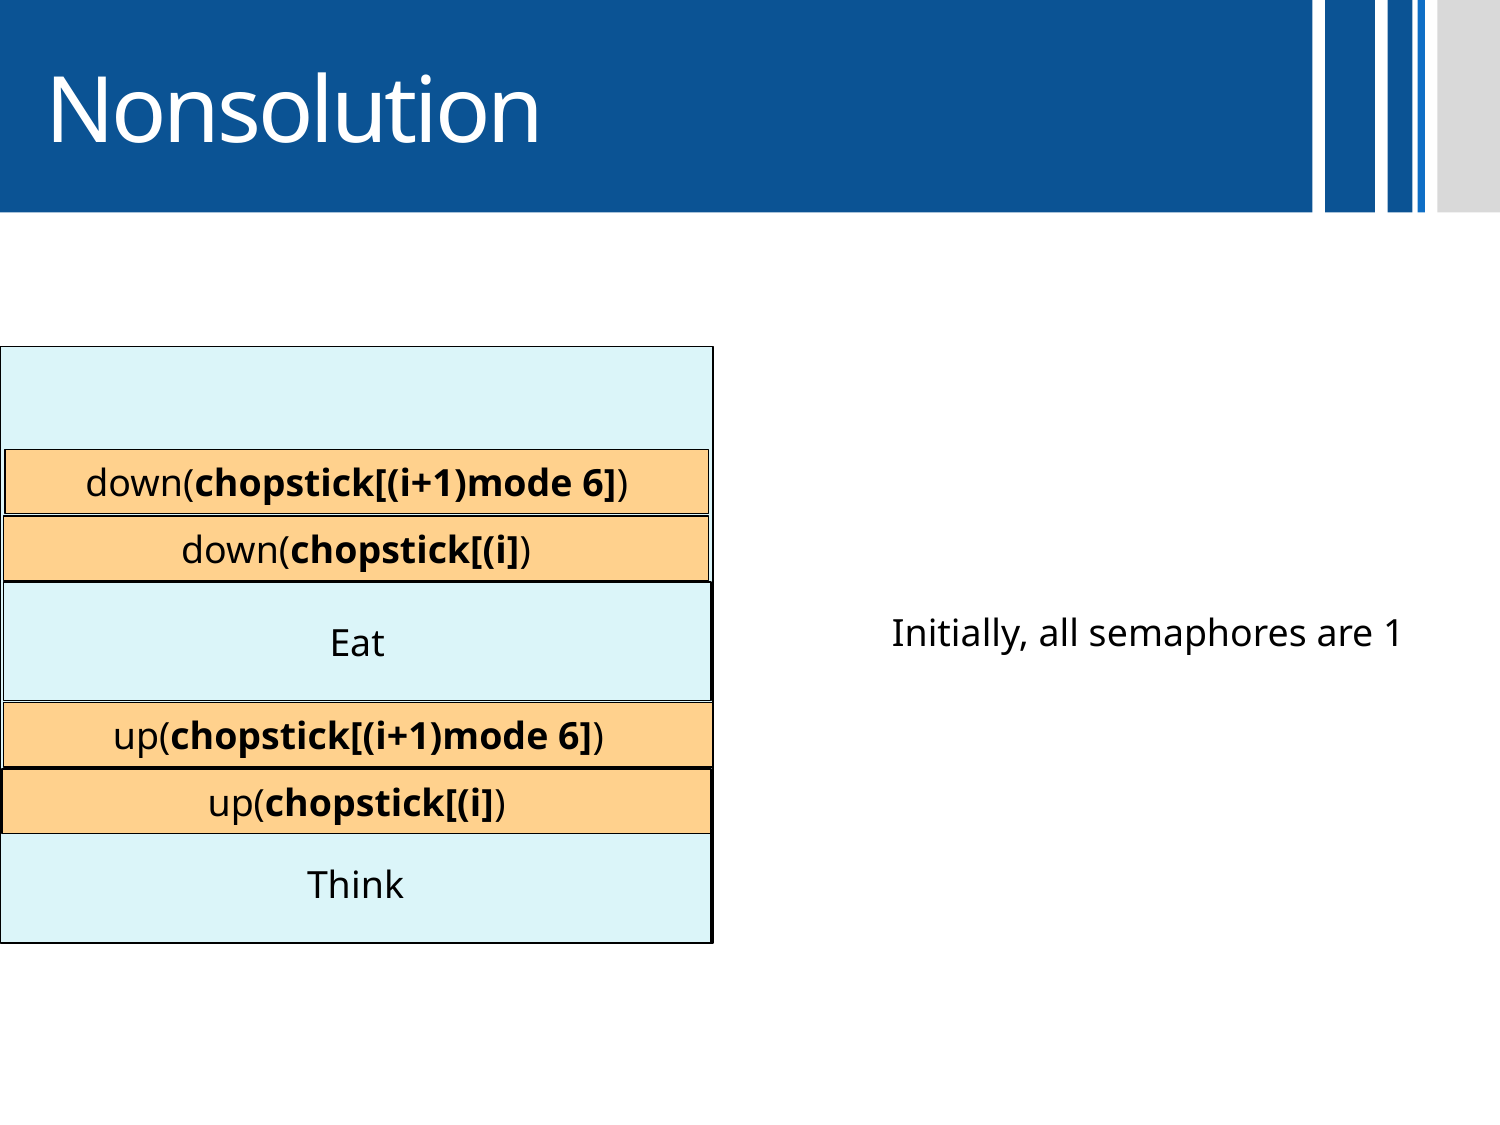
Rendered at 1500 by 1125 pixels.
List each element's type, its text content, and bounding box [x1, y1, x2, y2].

title Nonsolution [0, 0, 1313, 213]
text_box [0, 346, 714, 944]
text_box Initially, all semaphores are 1 [877, 601, 1431, 662]
